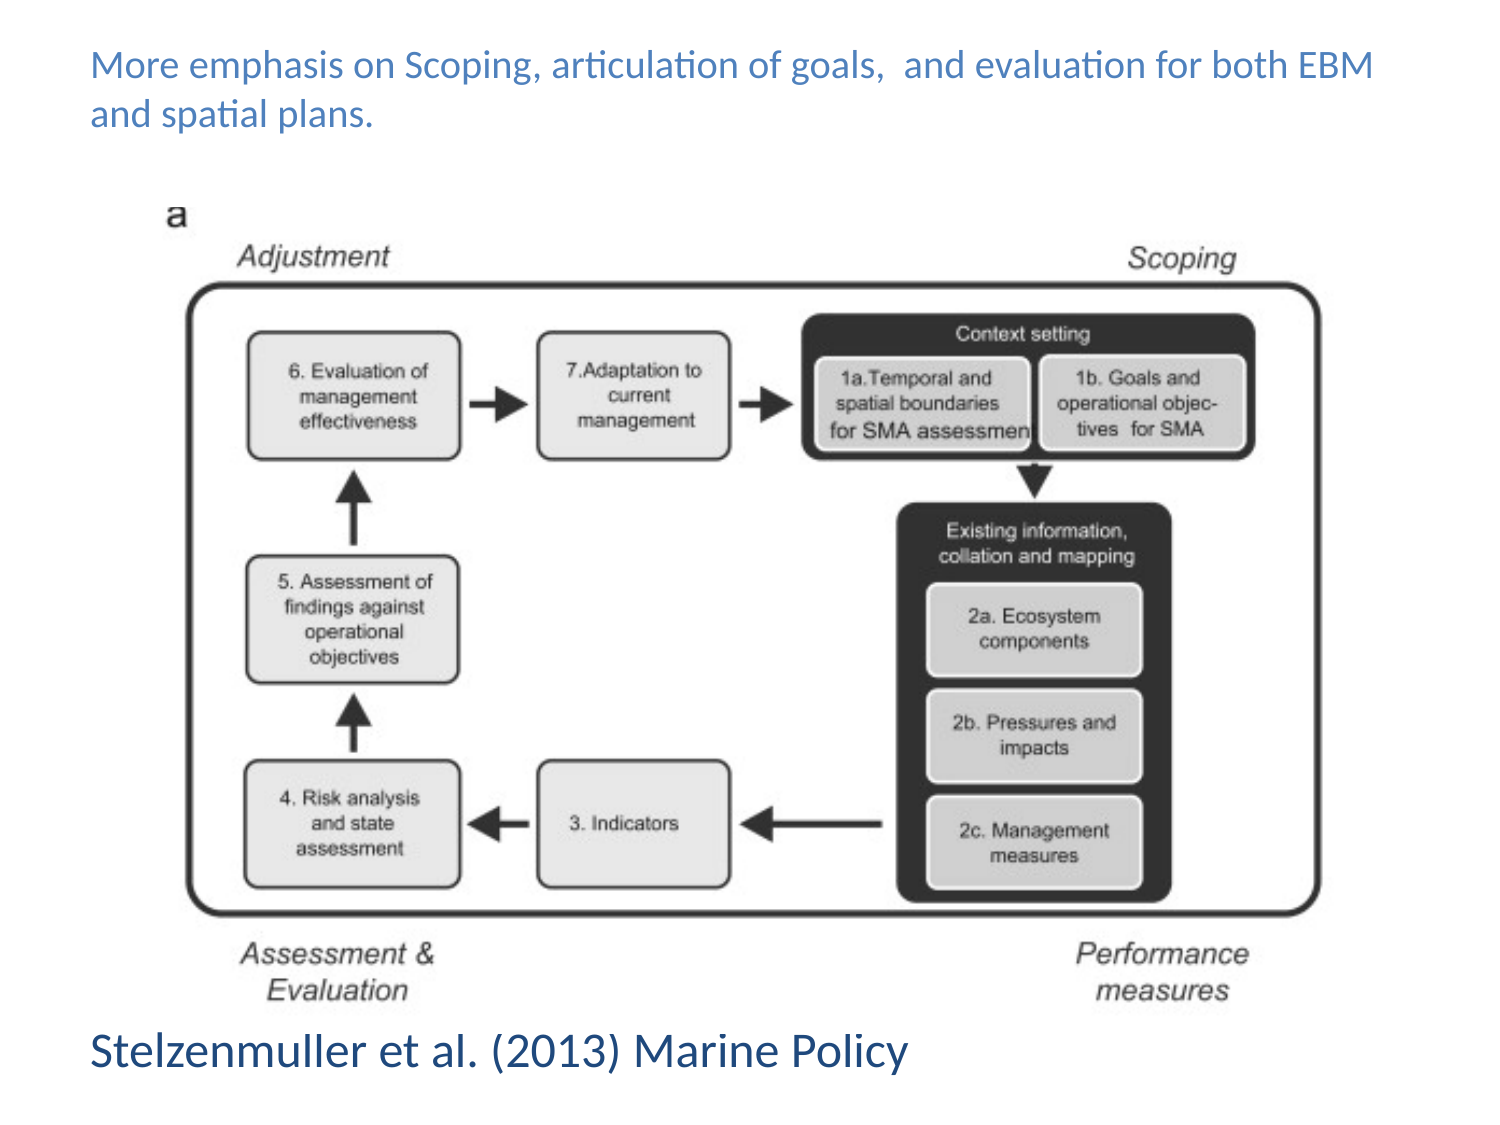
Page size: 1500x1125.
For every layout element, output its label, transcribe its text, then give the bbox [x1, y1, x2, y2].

list Stelzenmuller et al. (2013) Marine Policy [75, 172, 1425, 1125]
title More emphasis on Scoping, articulation of goals, and evaluation for both EBM and spatial plans. [75, 30, 1425, 144]
picture [162, 206, 1338, 1034]
